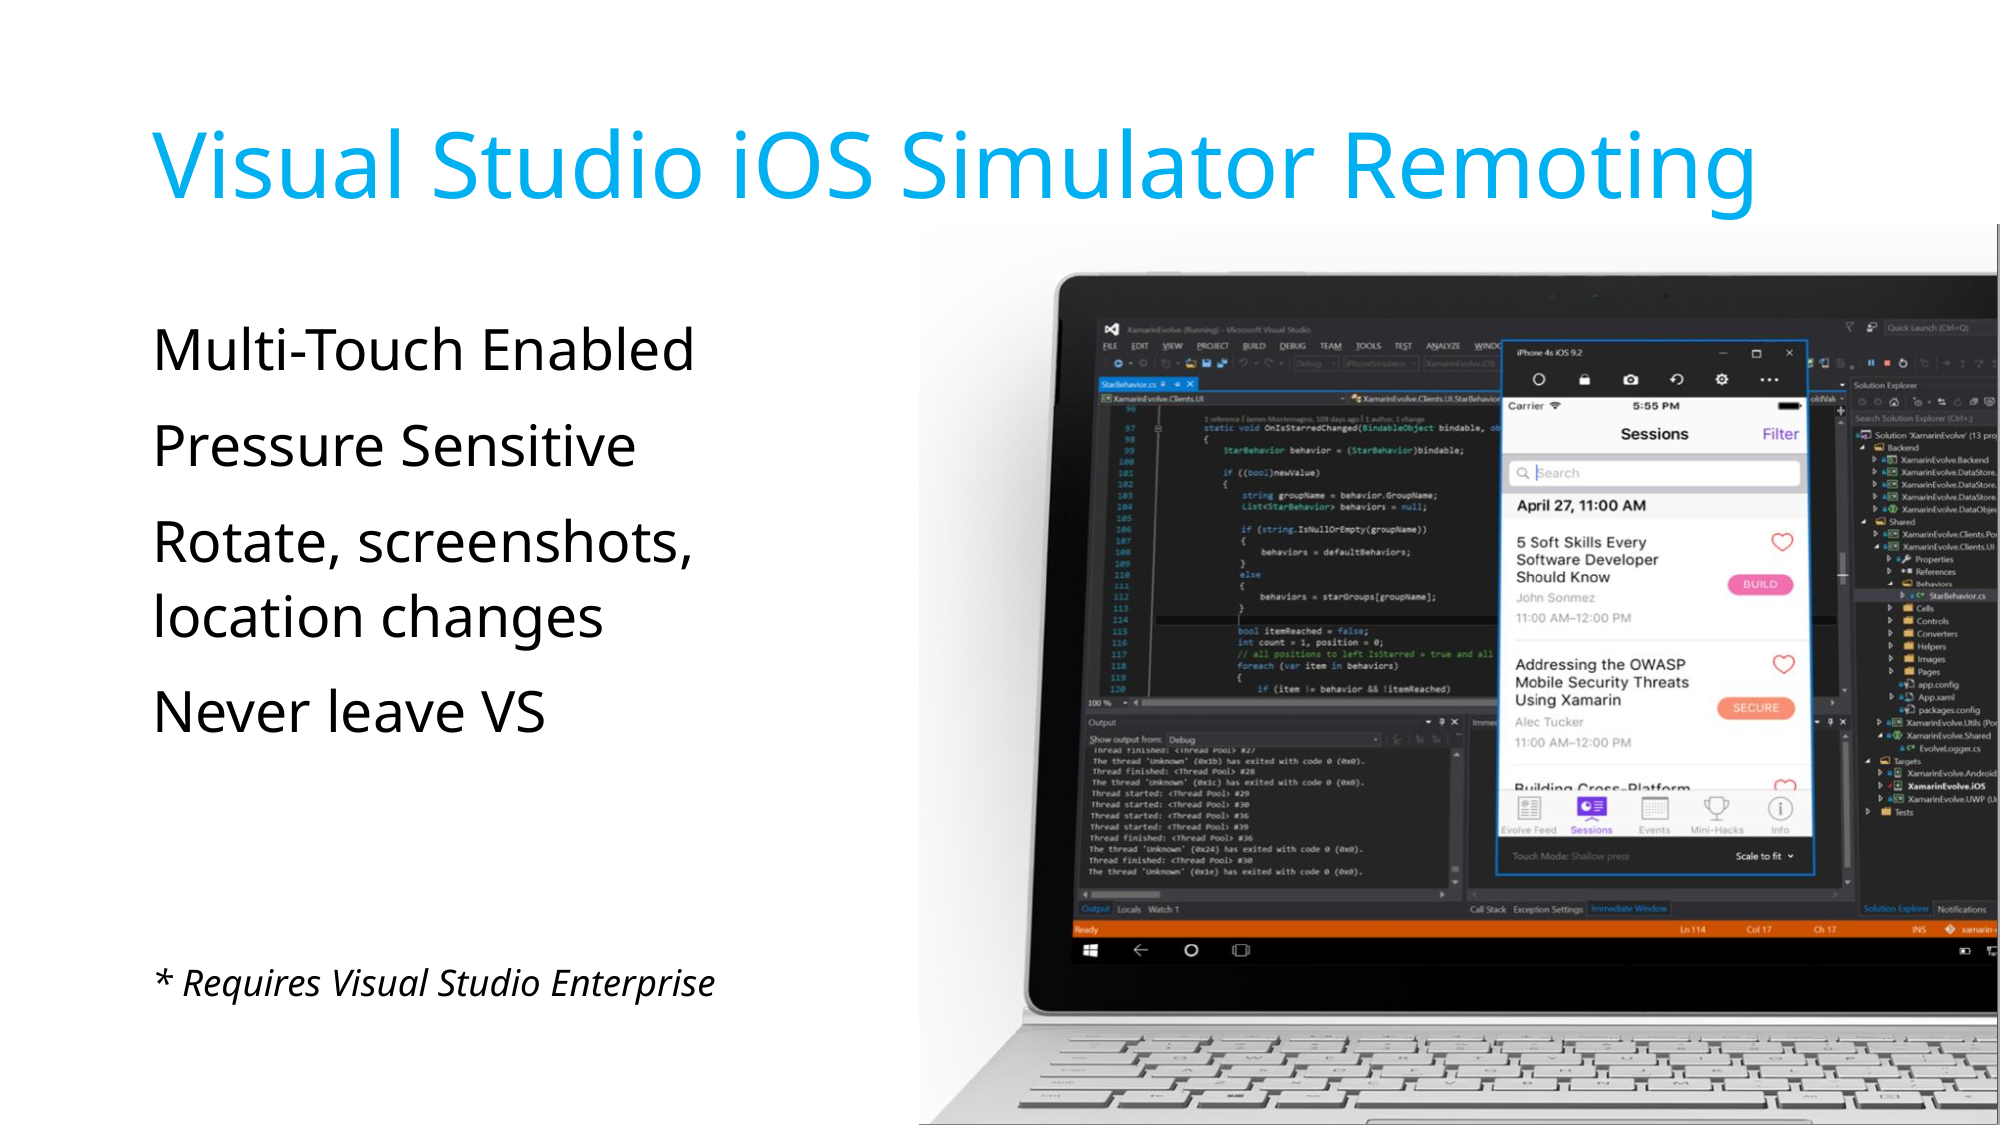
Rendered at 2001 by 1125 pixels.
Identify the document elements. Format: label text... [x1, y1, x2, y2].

title Visual Studio iOS Simulator Remoting [137, 59, 1863, 278]
list Multi-Touch Enabled Pressure Sensitive Rotate, screenshots, location changes Never leave VS * Requires Visual Studio Enterprise [137, 299, 867, 1014]
picture [919, 224, 2000, 1125]
